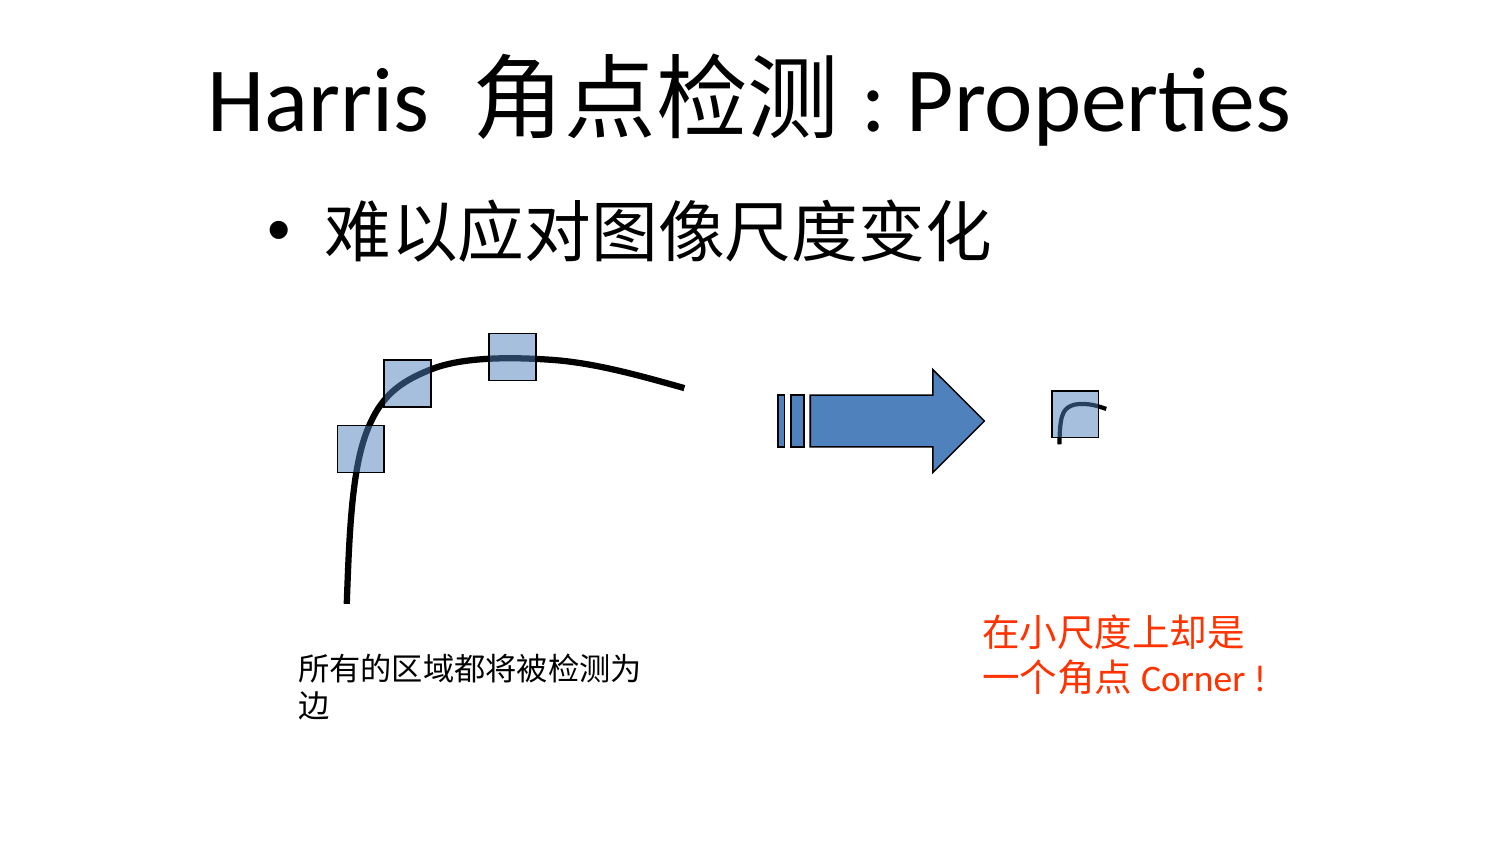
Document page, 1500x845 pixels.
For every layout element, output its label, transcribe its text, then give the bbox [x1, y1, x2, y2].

text_box [384, 360, 432, 407]
text_box [489, 333, 536, 381]
text_box [810, 369, 985, 473]
text_box 所有的区域都将被检测为边 [283, 641, 666, 731]
text_box [778, 395, 785, 447]
text_box 在小尺度上却是一个角点Corner ! [967, 601, 1294, 707]
text_box [790, 395, 804, 447]
text_box [337, 425, 385, 473]
text_box [1051, 390, 1099, 438]
text_box [1059, 438, 1068, 445]
text_box [346, 358, 685, 604]
list 难以应对图像尺度变化 [252, 181, 1210, 689]
text_box Harris 角点检测: Properties [187, 24, 1313, 166]
text_box [1099, 406, 1107, 415]
